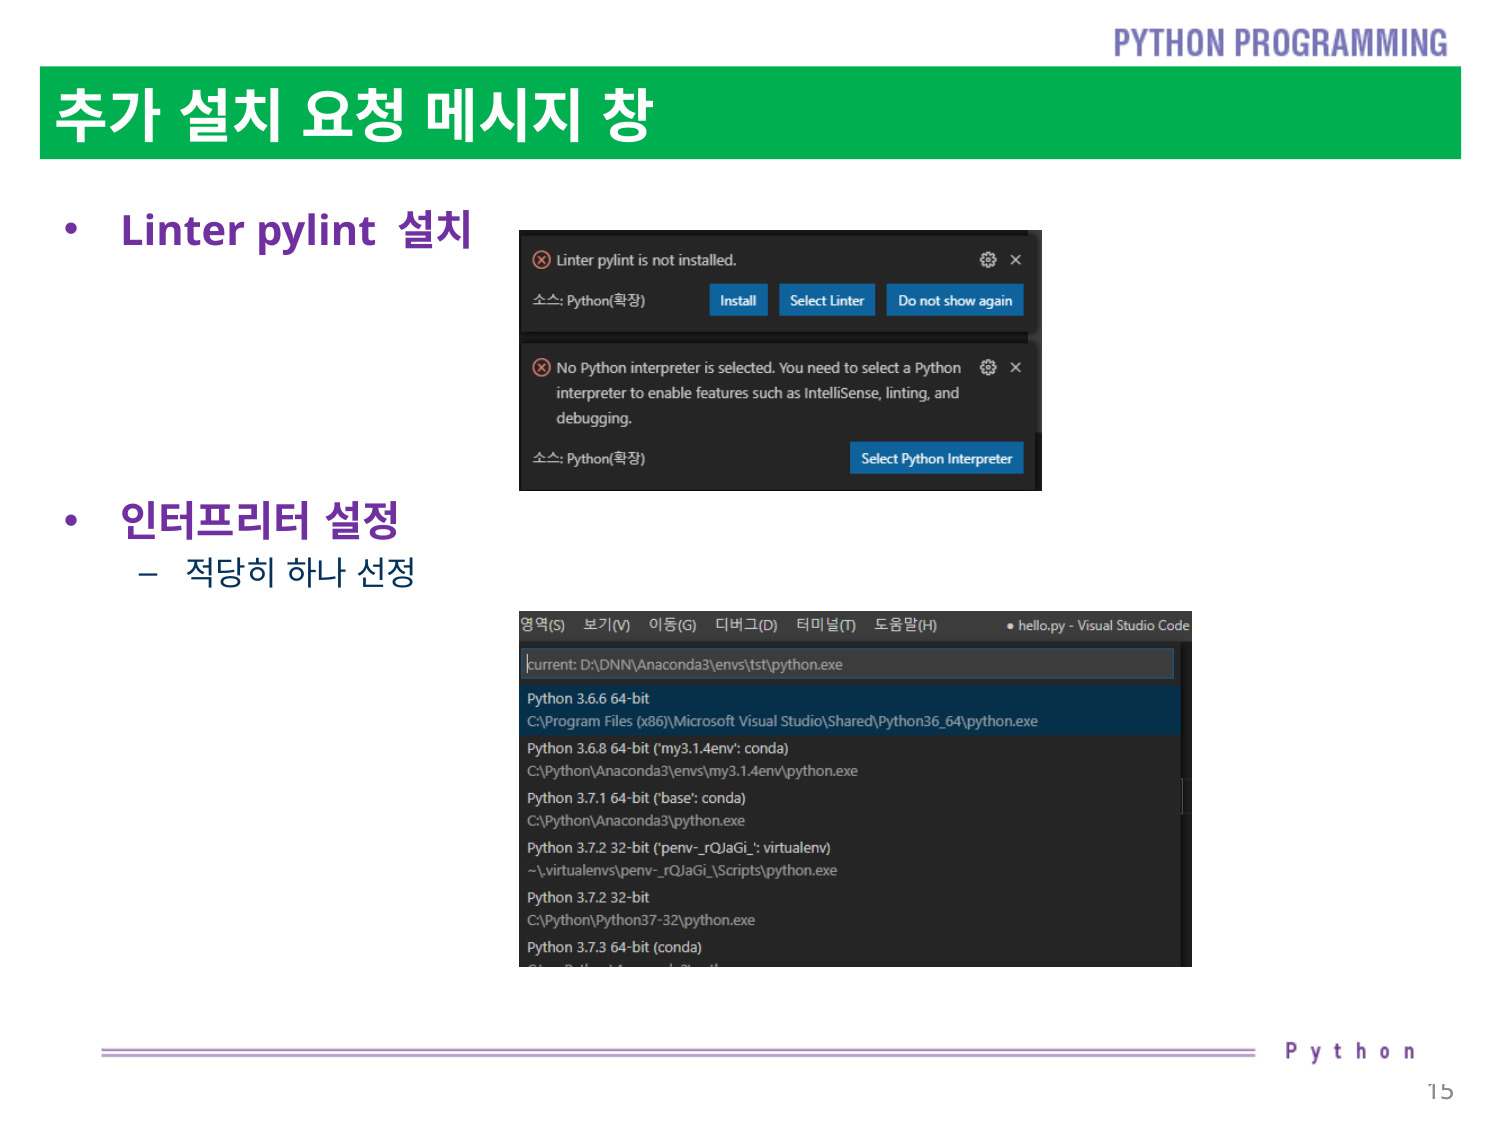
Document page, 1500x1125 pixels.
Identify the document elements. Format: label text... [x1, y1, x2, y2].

picture [1106, 13, 1462, 66]
picture [518, 611, 1193, 967]
list Linter pylint 설치 인터프리터 설정 적당히 하나 선정 [48, 195, 1461, 1041]
slide_number 15 [1119, 1071, 1470, 1112]
picture [18, 1020, 1483, 1084]
title 추가 설치 요청 메시지 창 [39, 76, 1444, 152]
picture [519, 230, 1042, 491]
